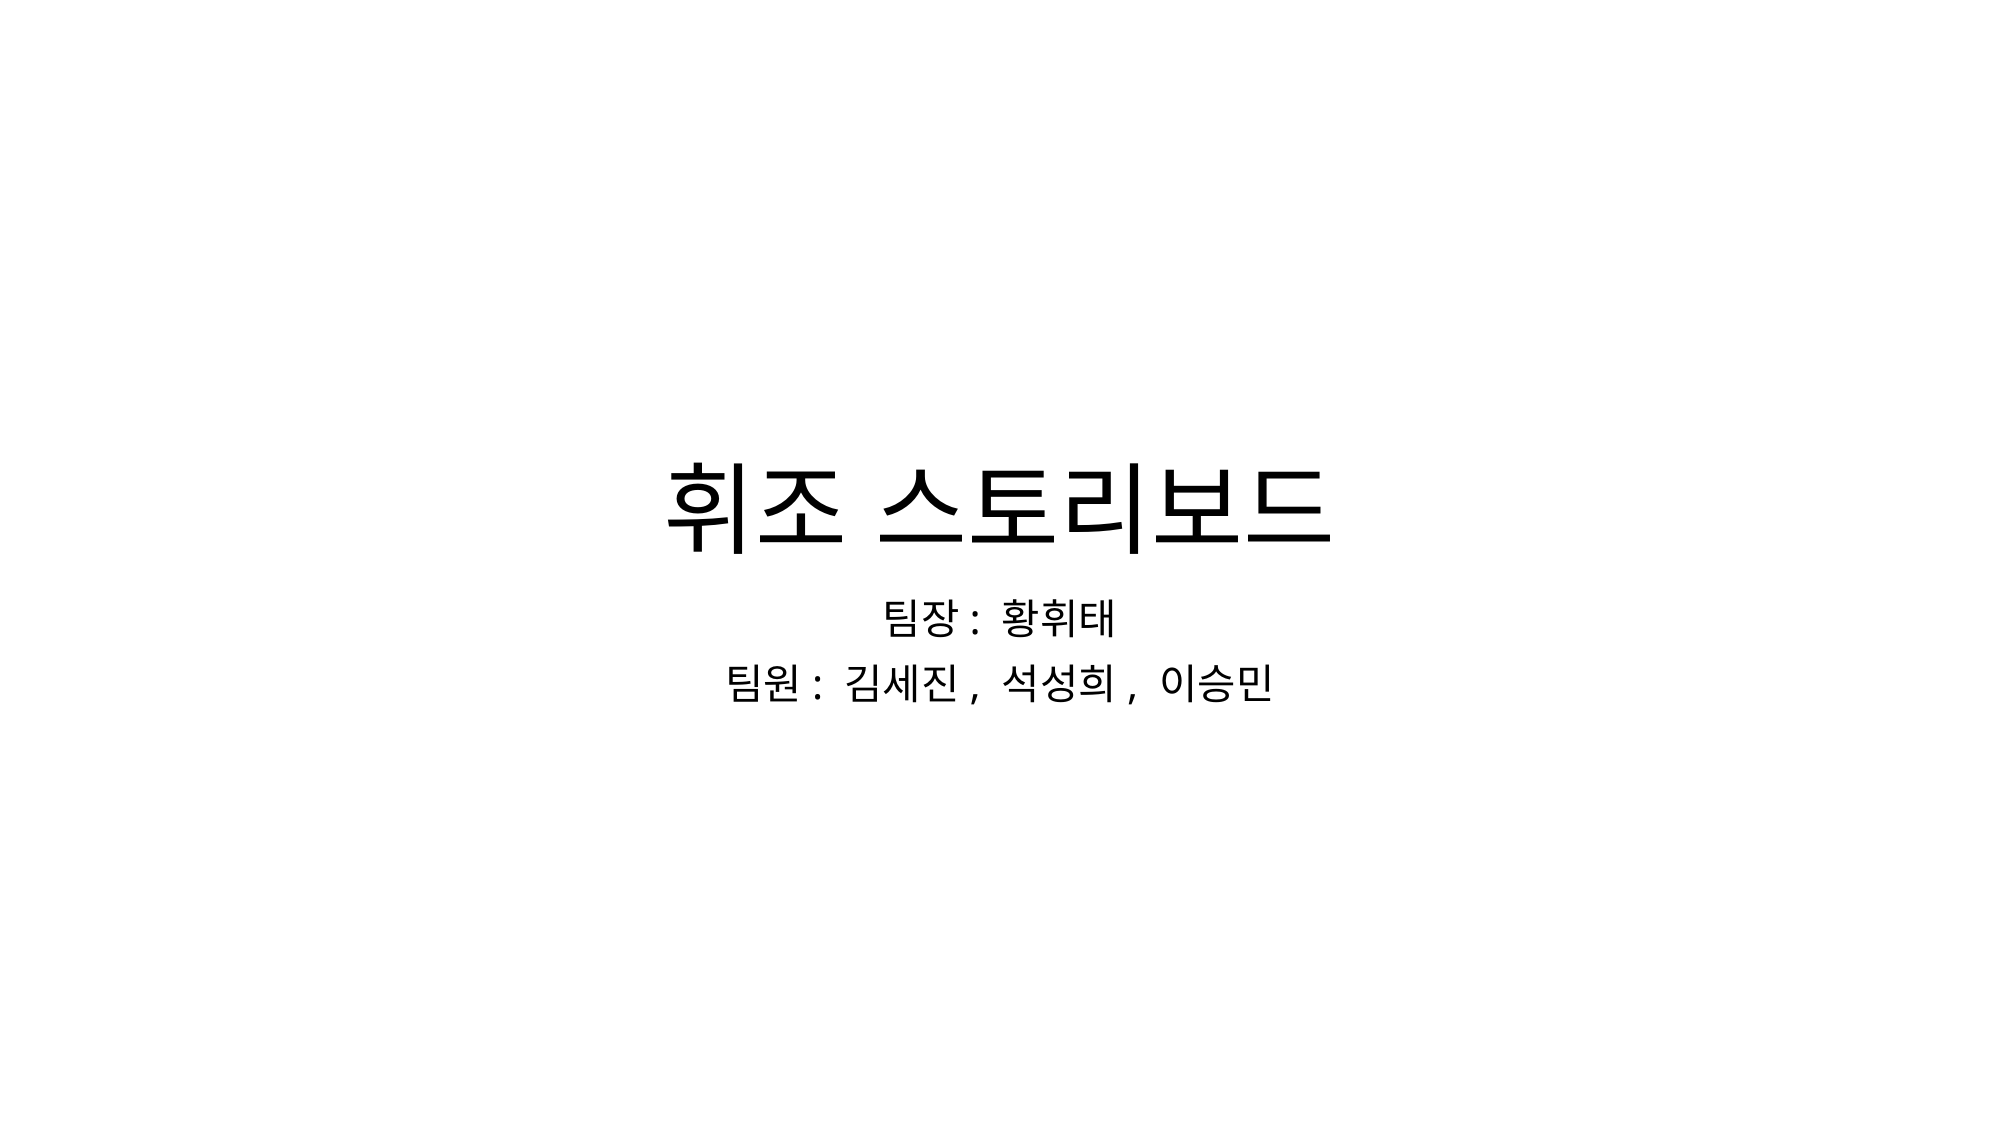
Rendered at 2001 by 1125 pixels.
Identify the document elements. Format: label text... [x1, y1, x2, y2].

text_box 팀원: 김세진, 석성희, 이승민 [249, 656, 1750, 722]
title 휘조 스토리보드 [249, 421, 1750, 576]
subtitle 팀장: 황휘태 [853, 590, 1147, 656]
